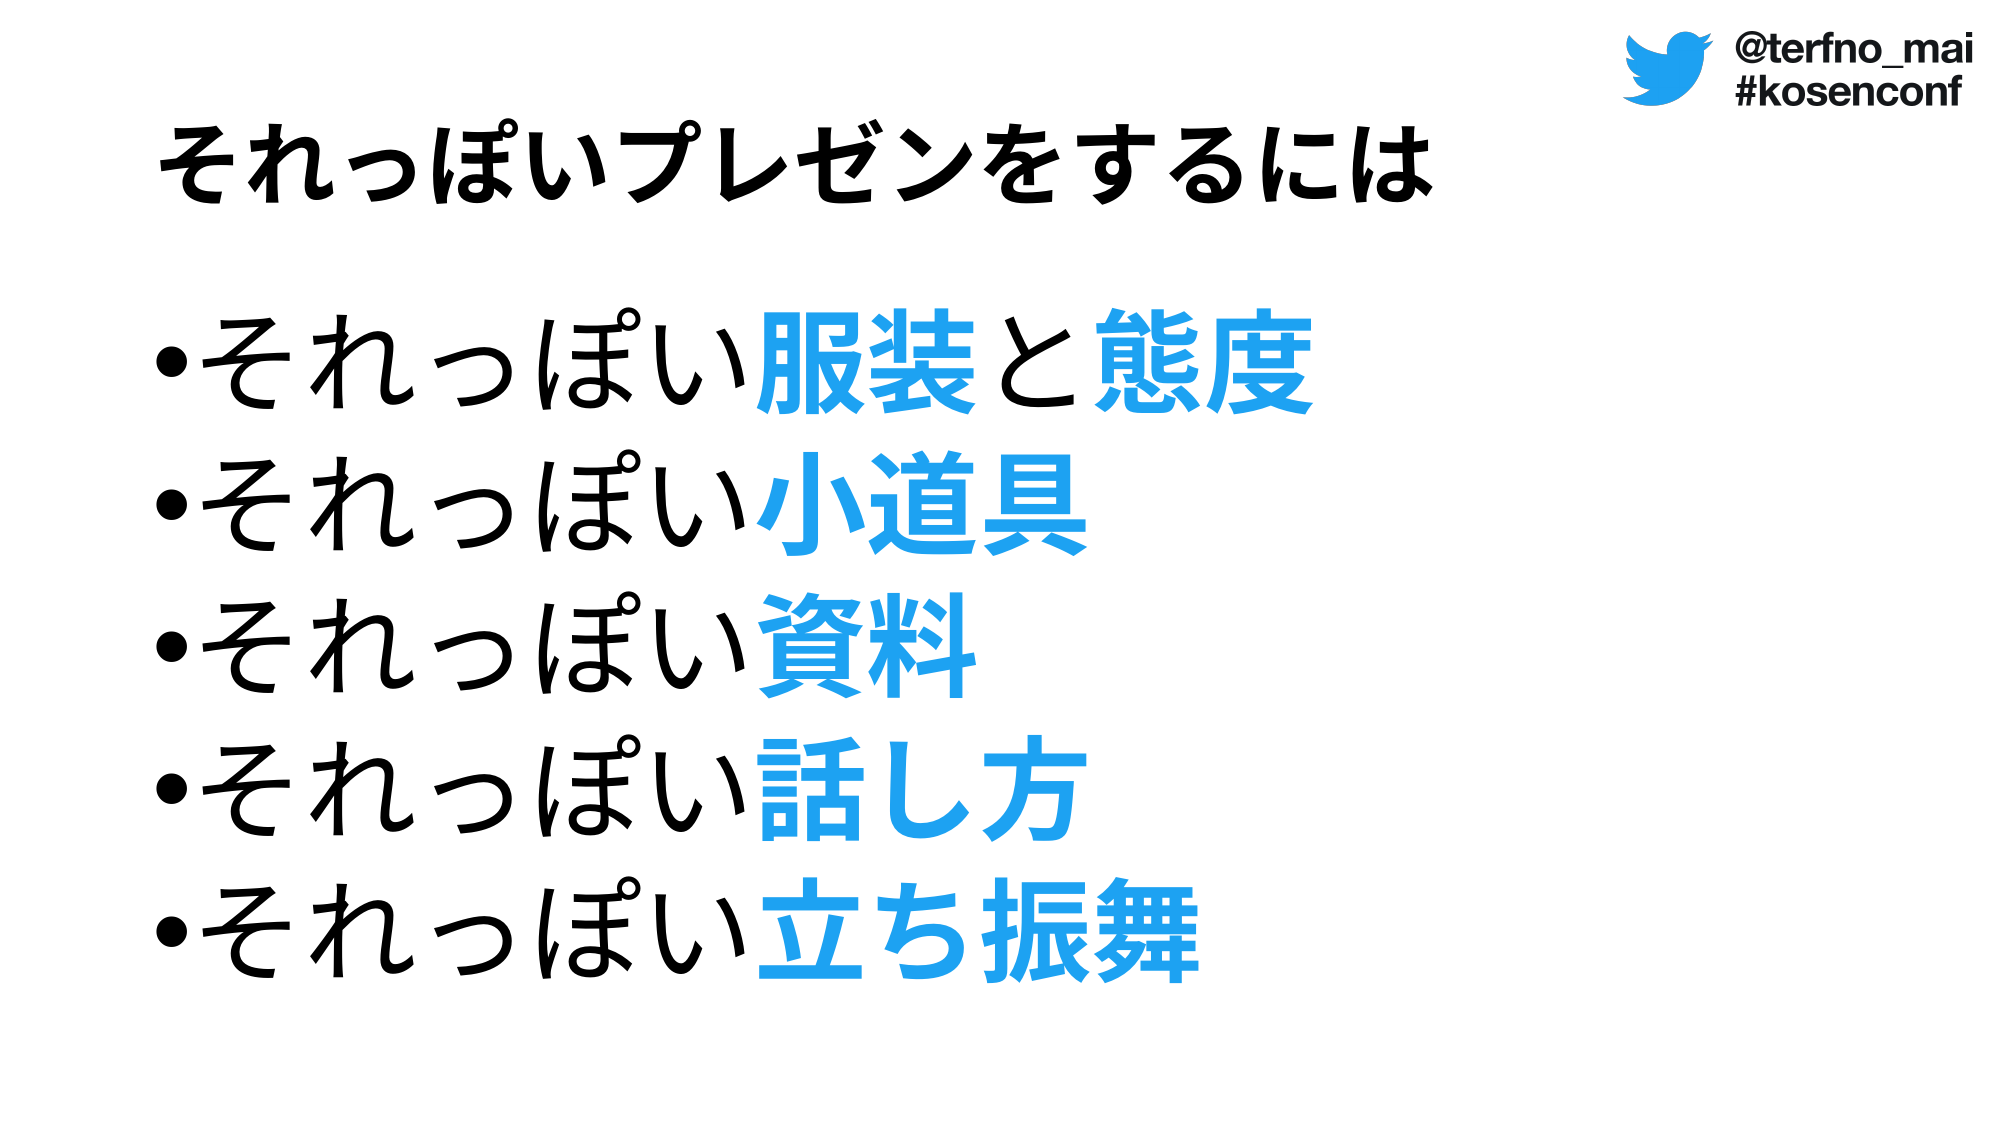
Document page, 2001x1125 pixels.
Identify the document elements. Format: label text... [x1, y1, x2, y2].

list それっぽい服装と態度 それっぽい小道具 それっぽい資料 それっぽい話し方 それっぽい立ち振舞 [137, 299, 1863, 1014]
picture [1358, 0, 1980, 162]
title それっぽいプレゼンをするには [137, 59, 1863, 278]
